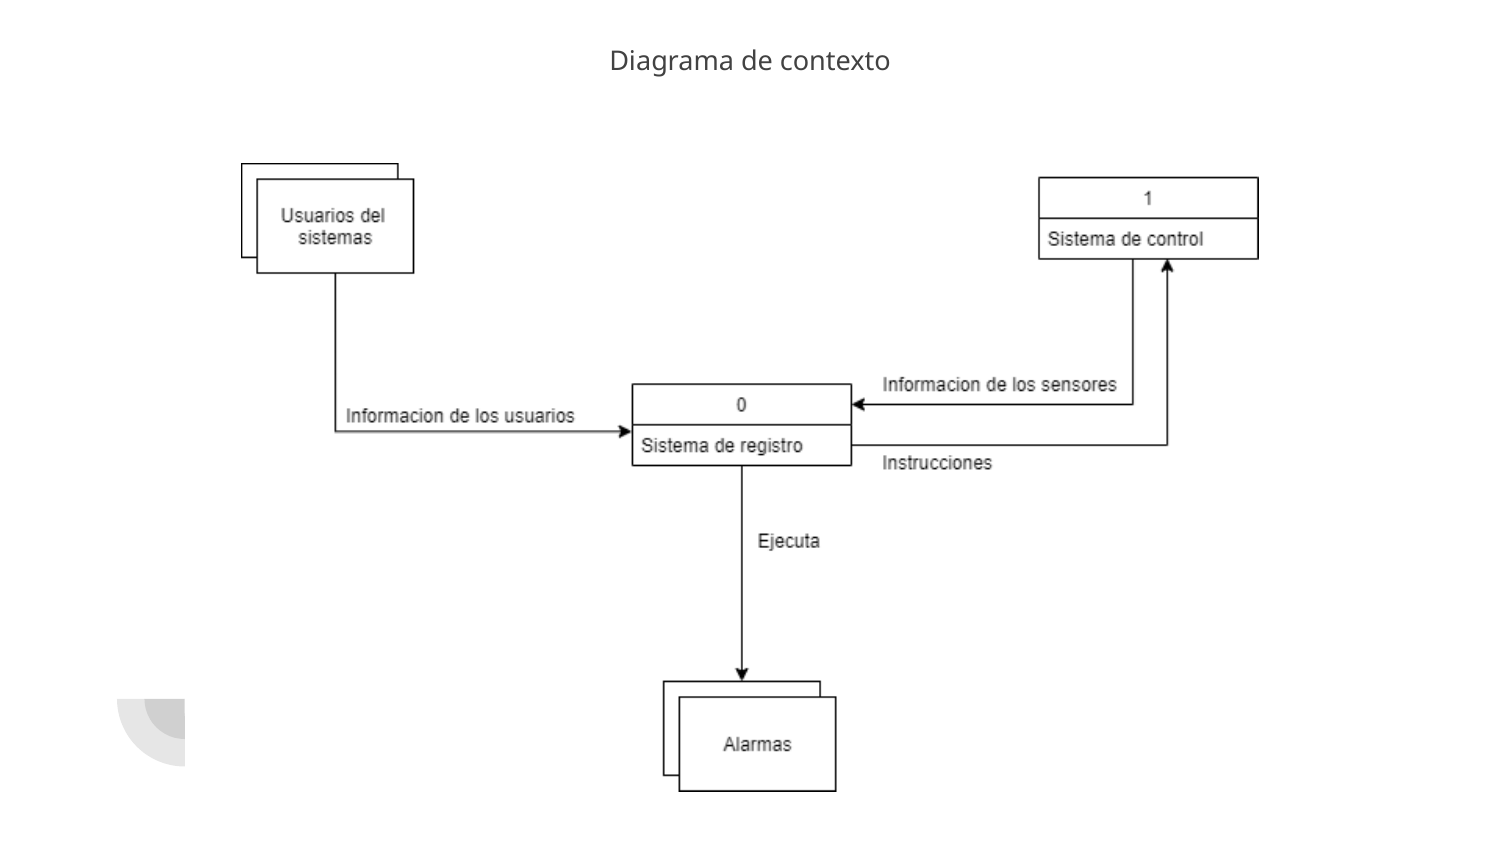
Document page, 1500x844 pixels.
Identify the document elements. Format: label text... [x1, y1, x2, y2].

picture [241, 163, 1259, 793]
list Diagrama de contexto [40, 28, 1460, 128]
